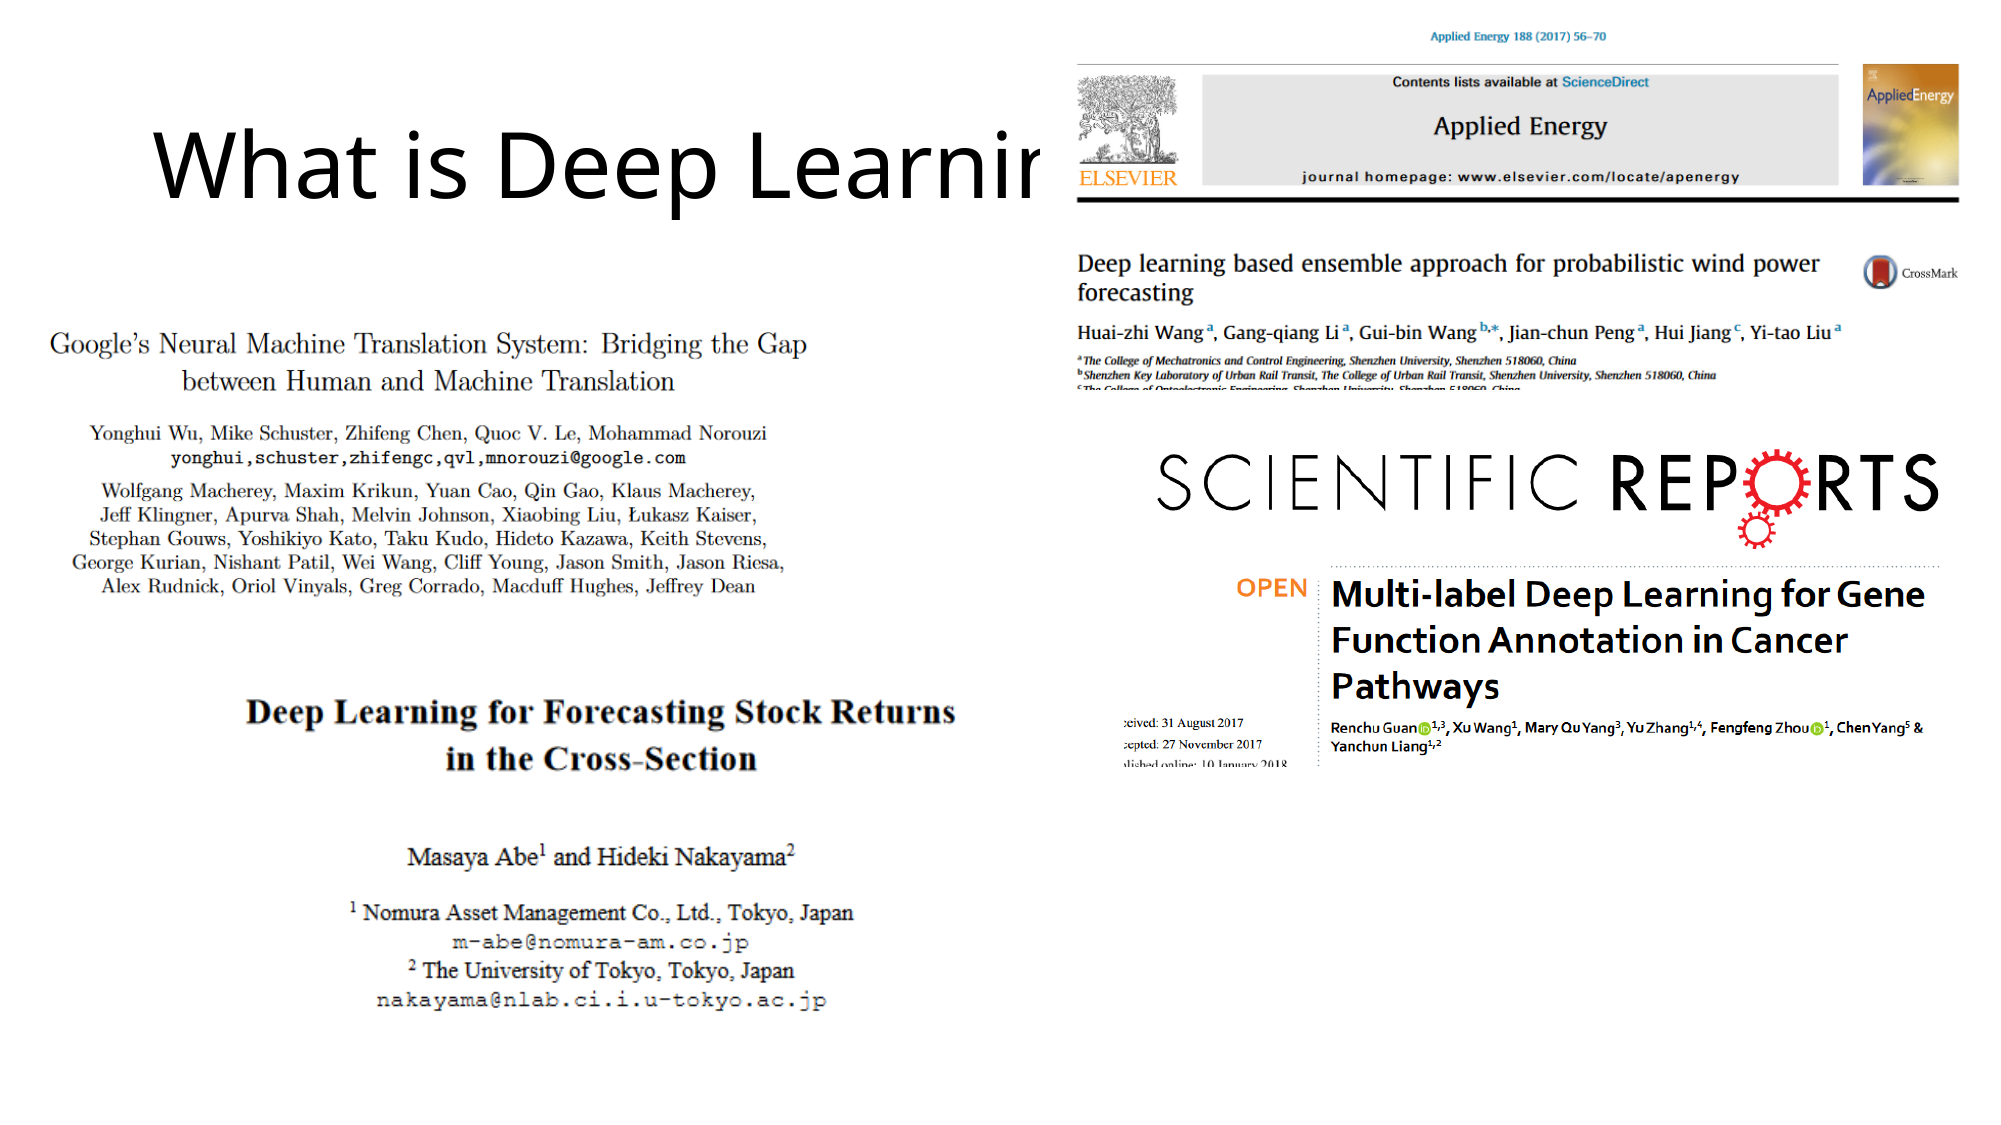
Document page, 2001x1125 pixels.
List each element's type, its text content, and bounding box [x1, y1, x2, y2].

title What is Deep Learning? [137, 59, 1040, 278]
picture [1124, 419, 1974, 767]
picture [46, 287, 839, 621]
picture [1040, 13, 1981, 390]
picture [198, 637, 1013, 1044]
